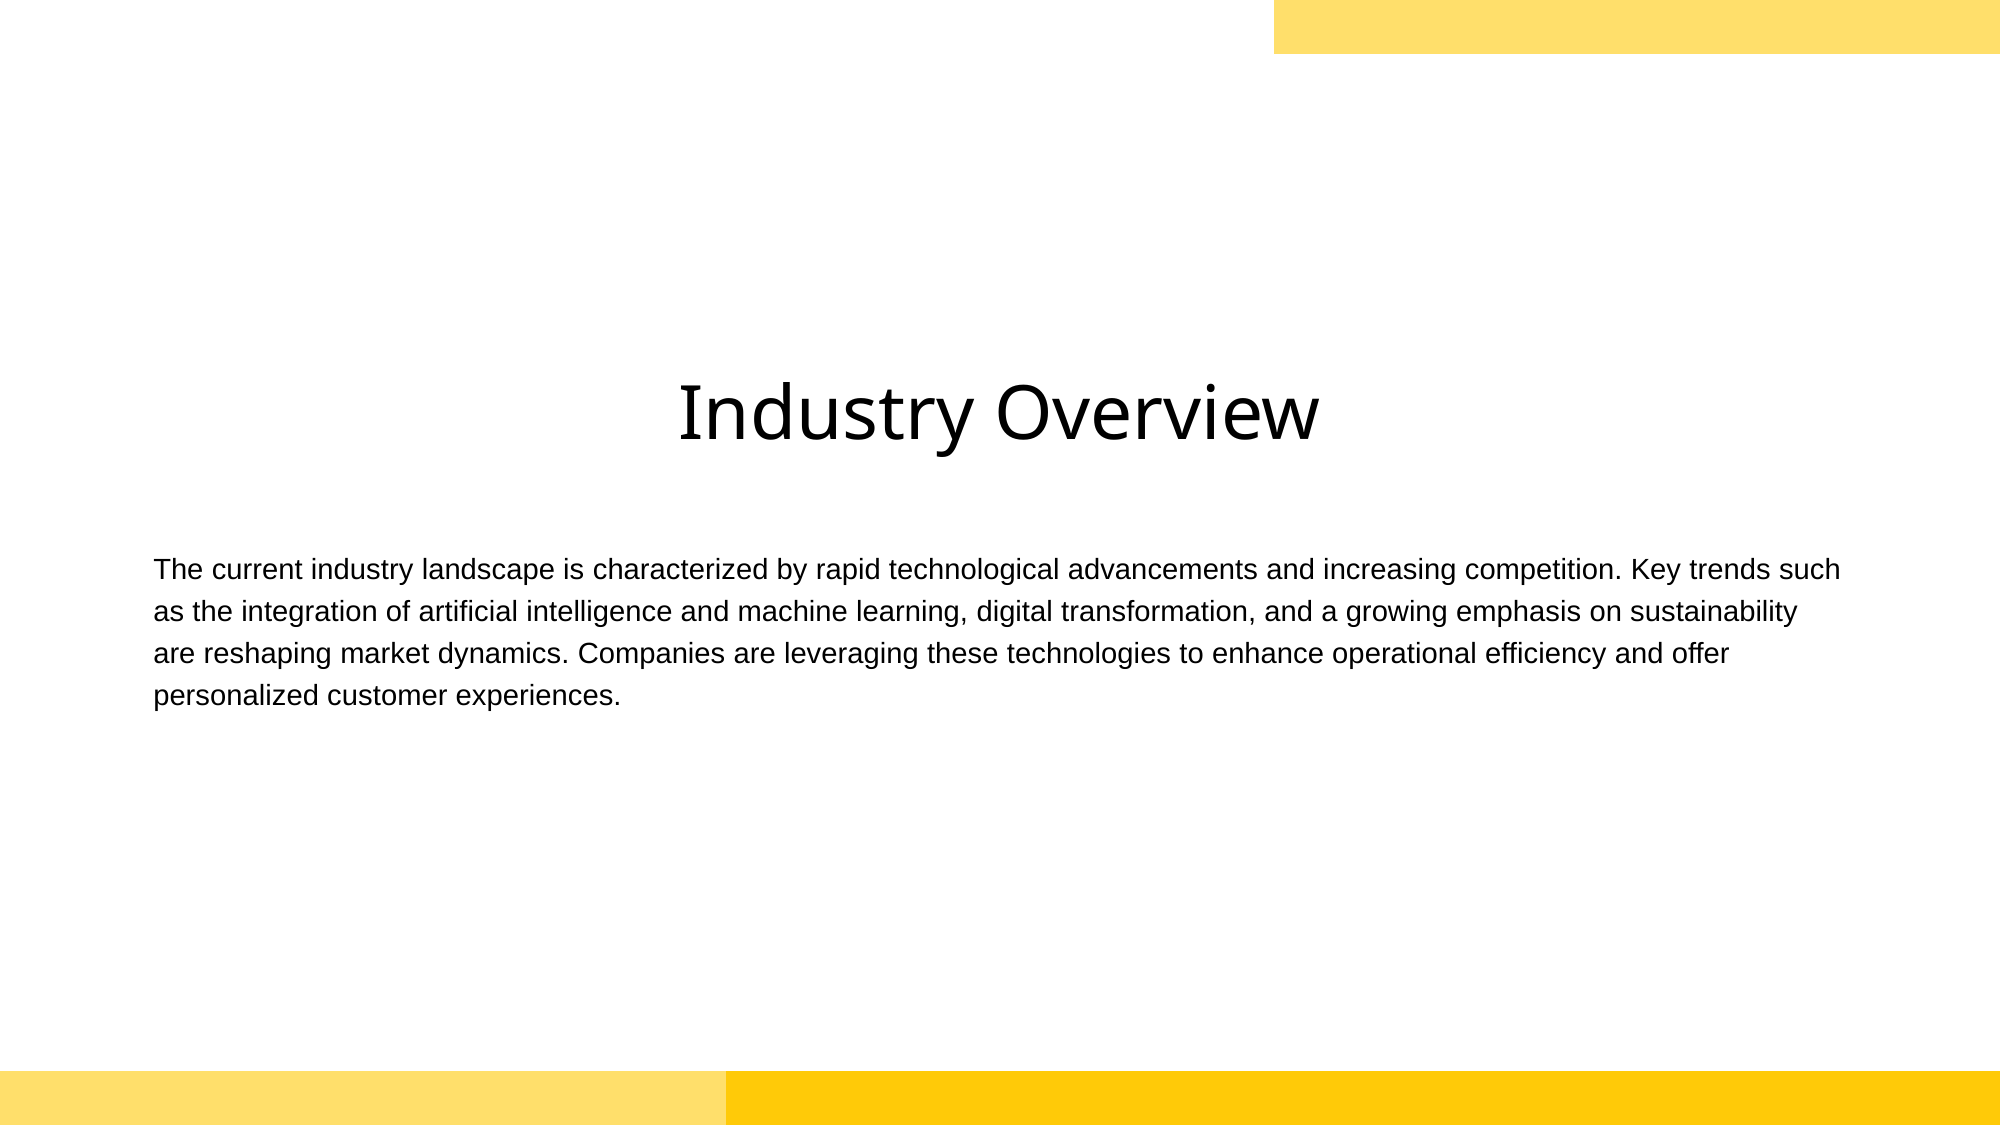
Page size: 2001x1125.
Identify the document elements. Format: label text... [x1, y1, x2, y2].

title Industry Overview [138, 316, 1862, 503]
list The current industry landscape is characterized by rapid technological advancements and increasing competition. Key trends such as the integration of artificial intelligence and machine learning, digital transformation, and a growing emphasis on sustainability are reshaping market dynamics. Companies are leveraging these technologies to enhance operational efficiency and offer personalized customer experiences. [138, 536, 1862, 902]
